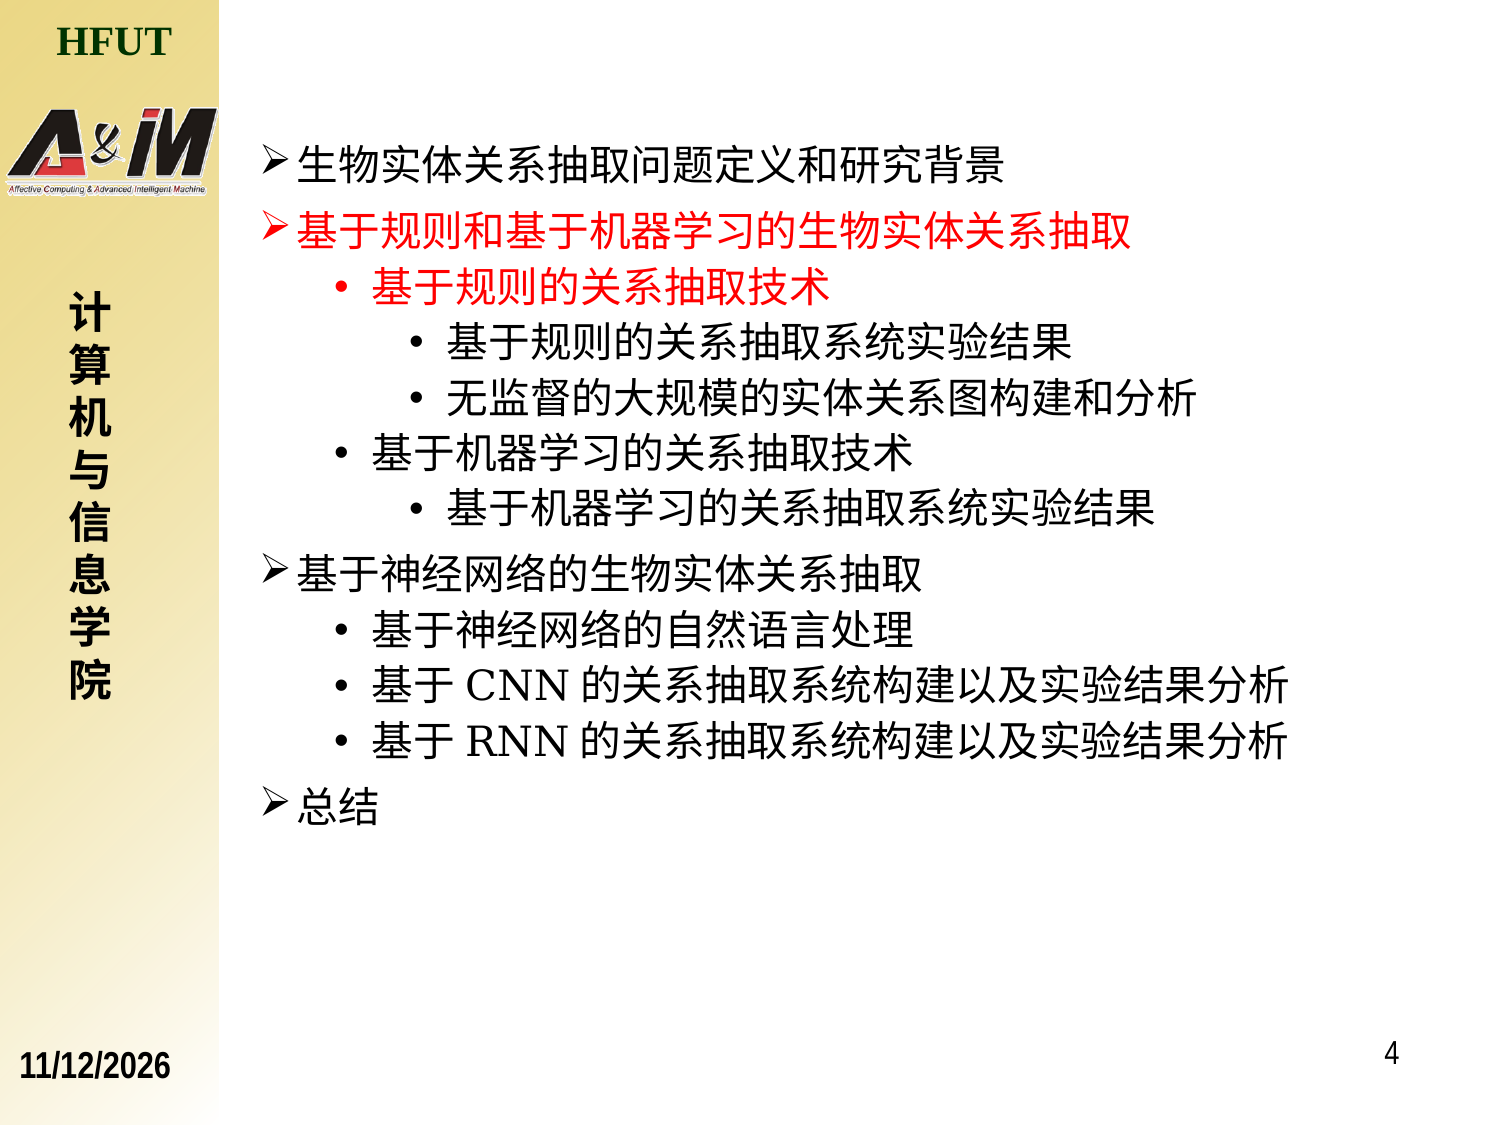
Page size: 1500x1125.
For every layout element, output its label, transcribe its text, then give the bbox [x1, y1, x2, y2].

list 生物实体关系抽取问题定义和研究背景 基于规则和基于机器学习的生物实体关系抽取 基于规则的关系抽取技术 基于规则的关系抽取系统实验结果 无监督的大规模的实体关系图构建和分析 基于机器学习的关系抽取技术 基于机器学习的关系抽取系统实验结果 基于神经网络的生物实体关系抽取 基于神经网络的自然语言处理 基于CNN的关系抽取系统构建以及实验结果分析 基于RNN的关系抽取系统构建以及实验结果分析 总结 [244, 137, 1497, 895]
text_box 计算机与信息学院 [53, 277, 113, 713]
text_box 2017/4/1 [6, 1034, 207, 1110]
picture [5, 107, 219, 197]
text_box 4 [1074, 1024, 1413, 1100]
